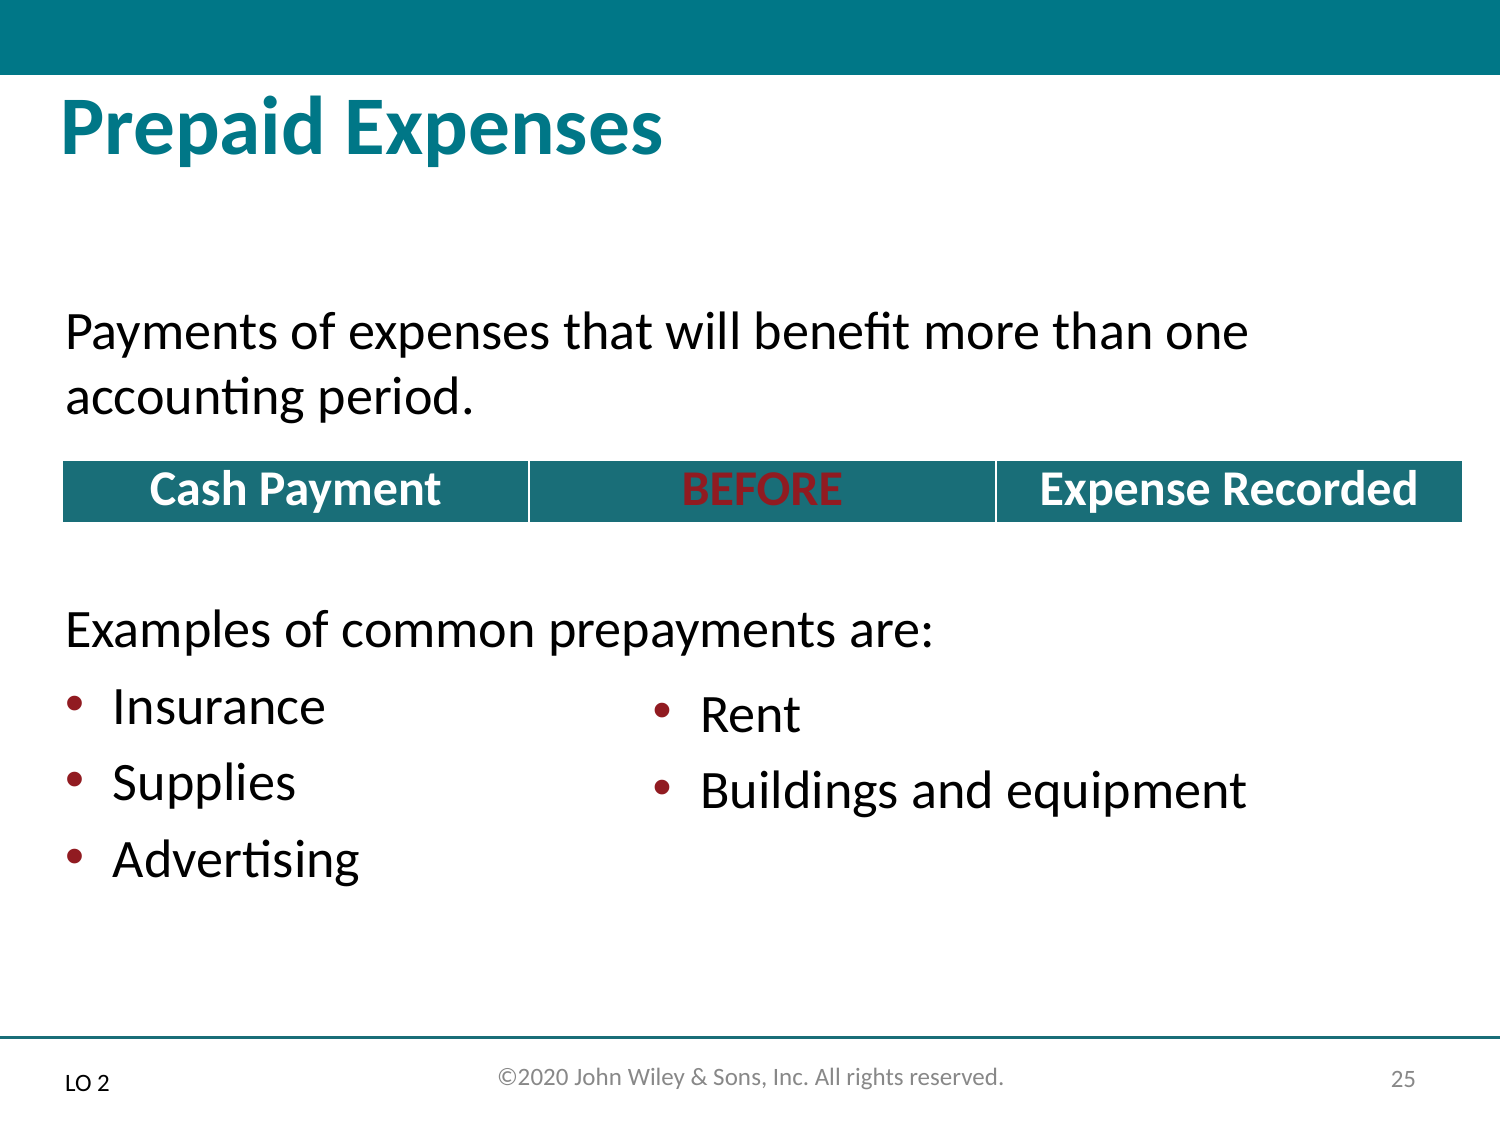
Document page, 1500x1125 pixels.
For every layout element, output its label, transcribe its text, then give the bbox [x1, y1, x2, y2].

table_header BEFORE [530, 461, 995, 522]
list Payments of expenses that will benefit more than one accounting period. [50, 287, 1450, 443]
table_header Cash Payment [63, 461, 528, 522]
title Prepaid Expenses [45, 75, 1447, 235]
list LO 2 [50, 1062, 150, 1113]
list Rent Buildings and equipment [637, 670, 1379, 931]
list Examples of common prepayments are: Insurance Supplies Advertising [50, 585, 1450, 1013]
table_header Expense Recorded [997, 461, 1462, 522]
